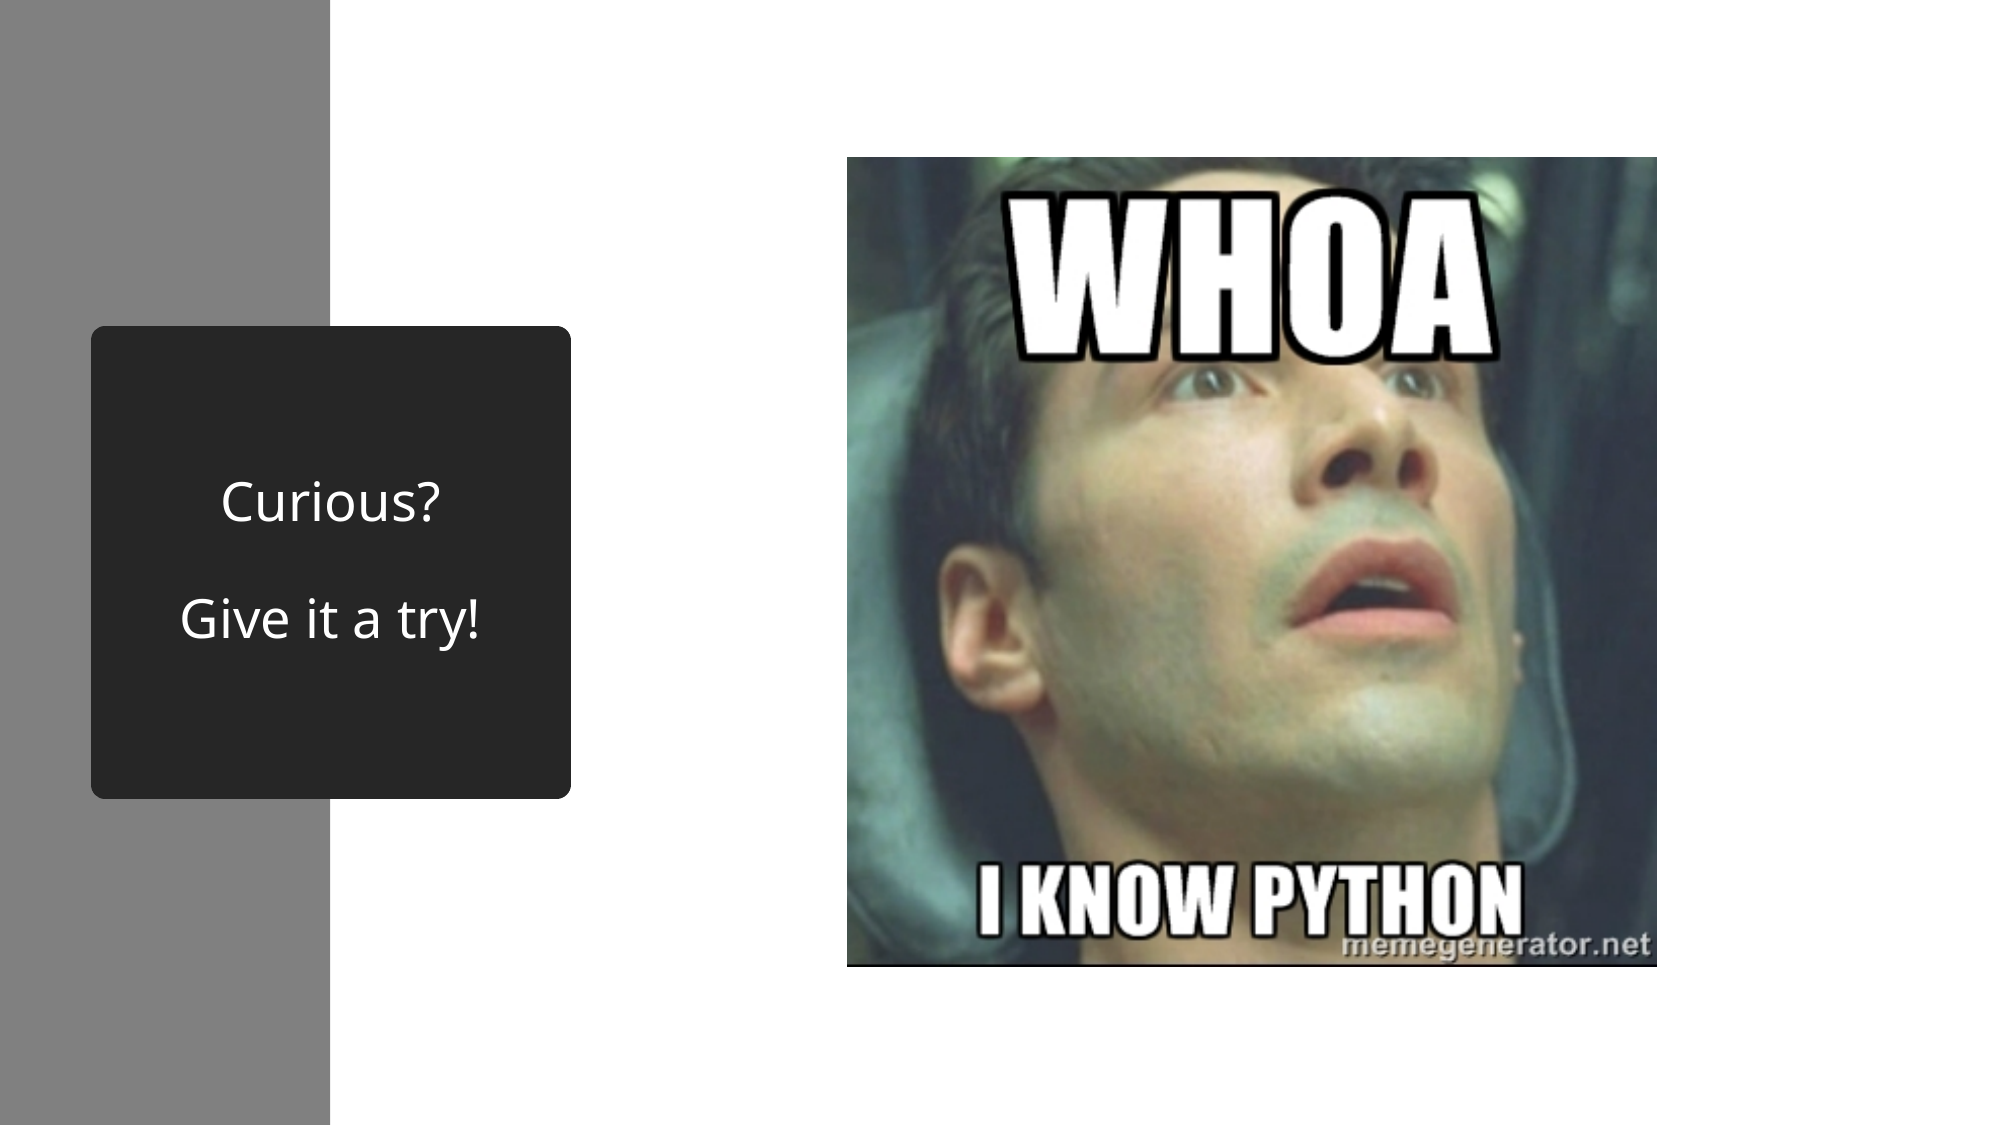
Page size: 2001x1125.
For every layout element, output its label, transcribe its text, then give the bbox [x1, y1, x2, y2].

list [847, 157, 1657, 967]
text_box [0, 0, 331, 1125]
title Curious? Give it a try! [105, 340, 557, 785]
